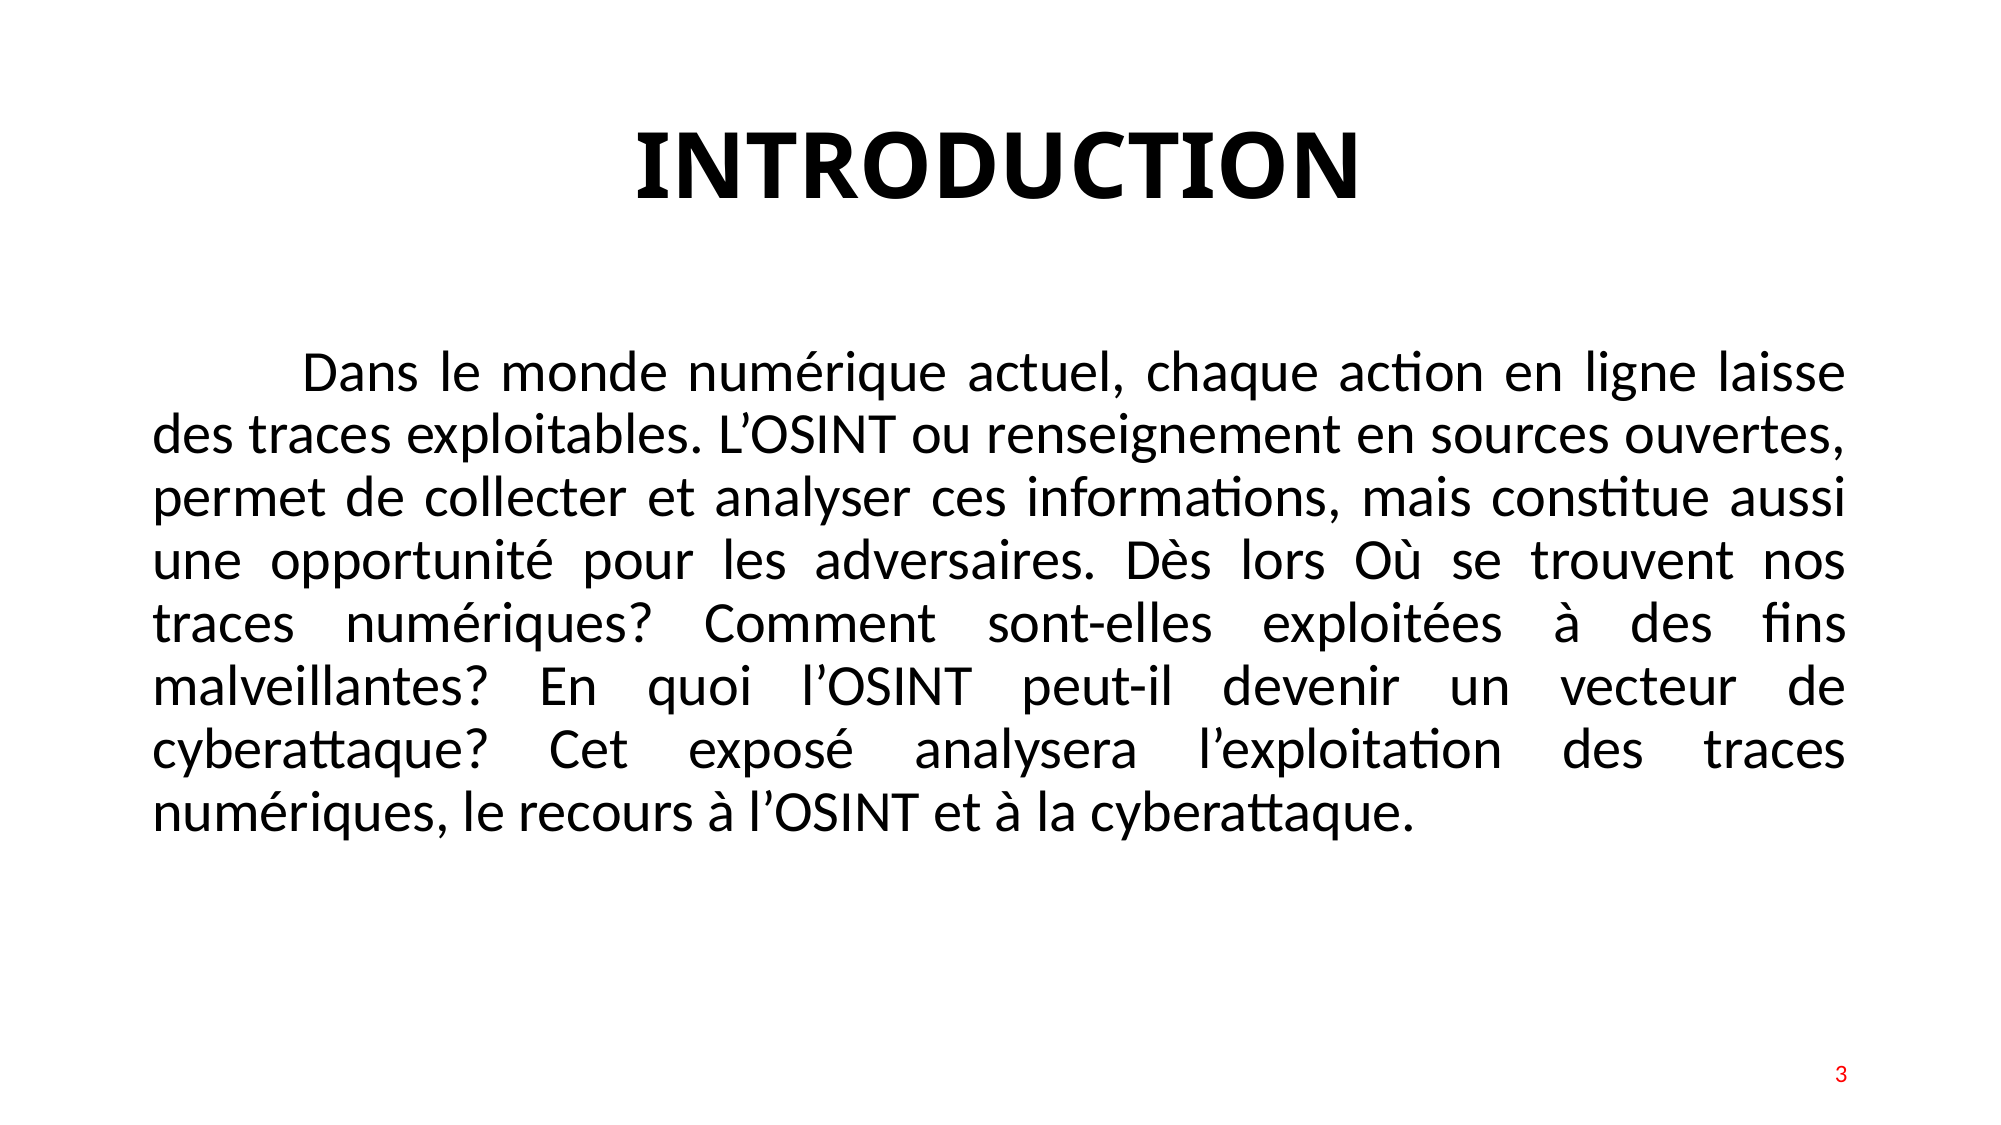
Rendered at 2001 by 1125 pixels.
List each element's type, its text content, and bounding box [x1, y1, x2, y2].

slide_number 3 [1412, 1042, 1863, 1103]
title INTRODUCTION [137, 59, 1863, 278]
list Dans le monde numérique actuel, chaque action en ligne laisse des traces exploitables. L’OSINT ou renseignement en sources ouvertes, permet de collecter et analyser ces informations, mais constitue aussi une opportunité pour les adversaires. Dès lors Où se trouvent nos traces numériques? Comment sont-elles exploitées à des fins malveillantes? En quoi l’OSINT peut-il devenir un vecteur de cyberattaque? Cet exposé analysera l’exploitation des traces numériques, le recours à l’OSINT et à la cyberattaque. [137, 333, 1863, 899]
